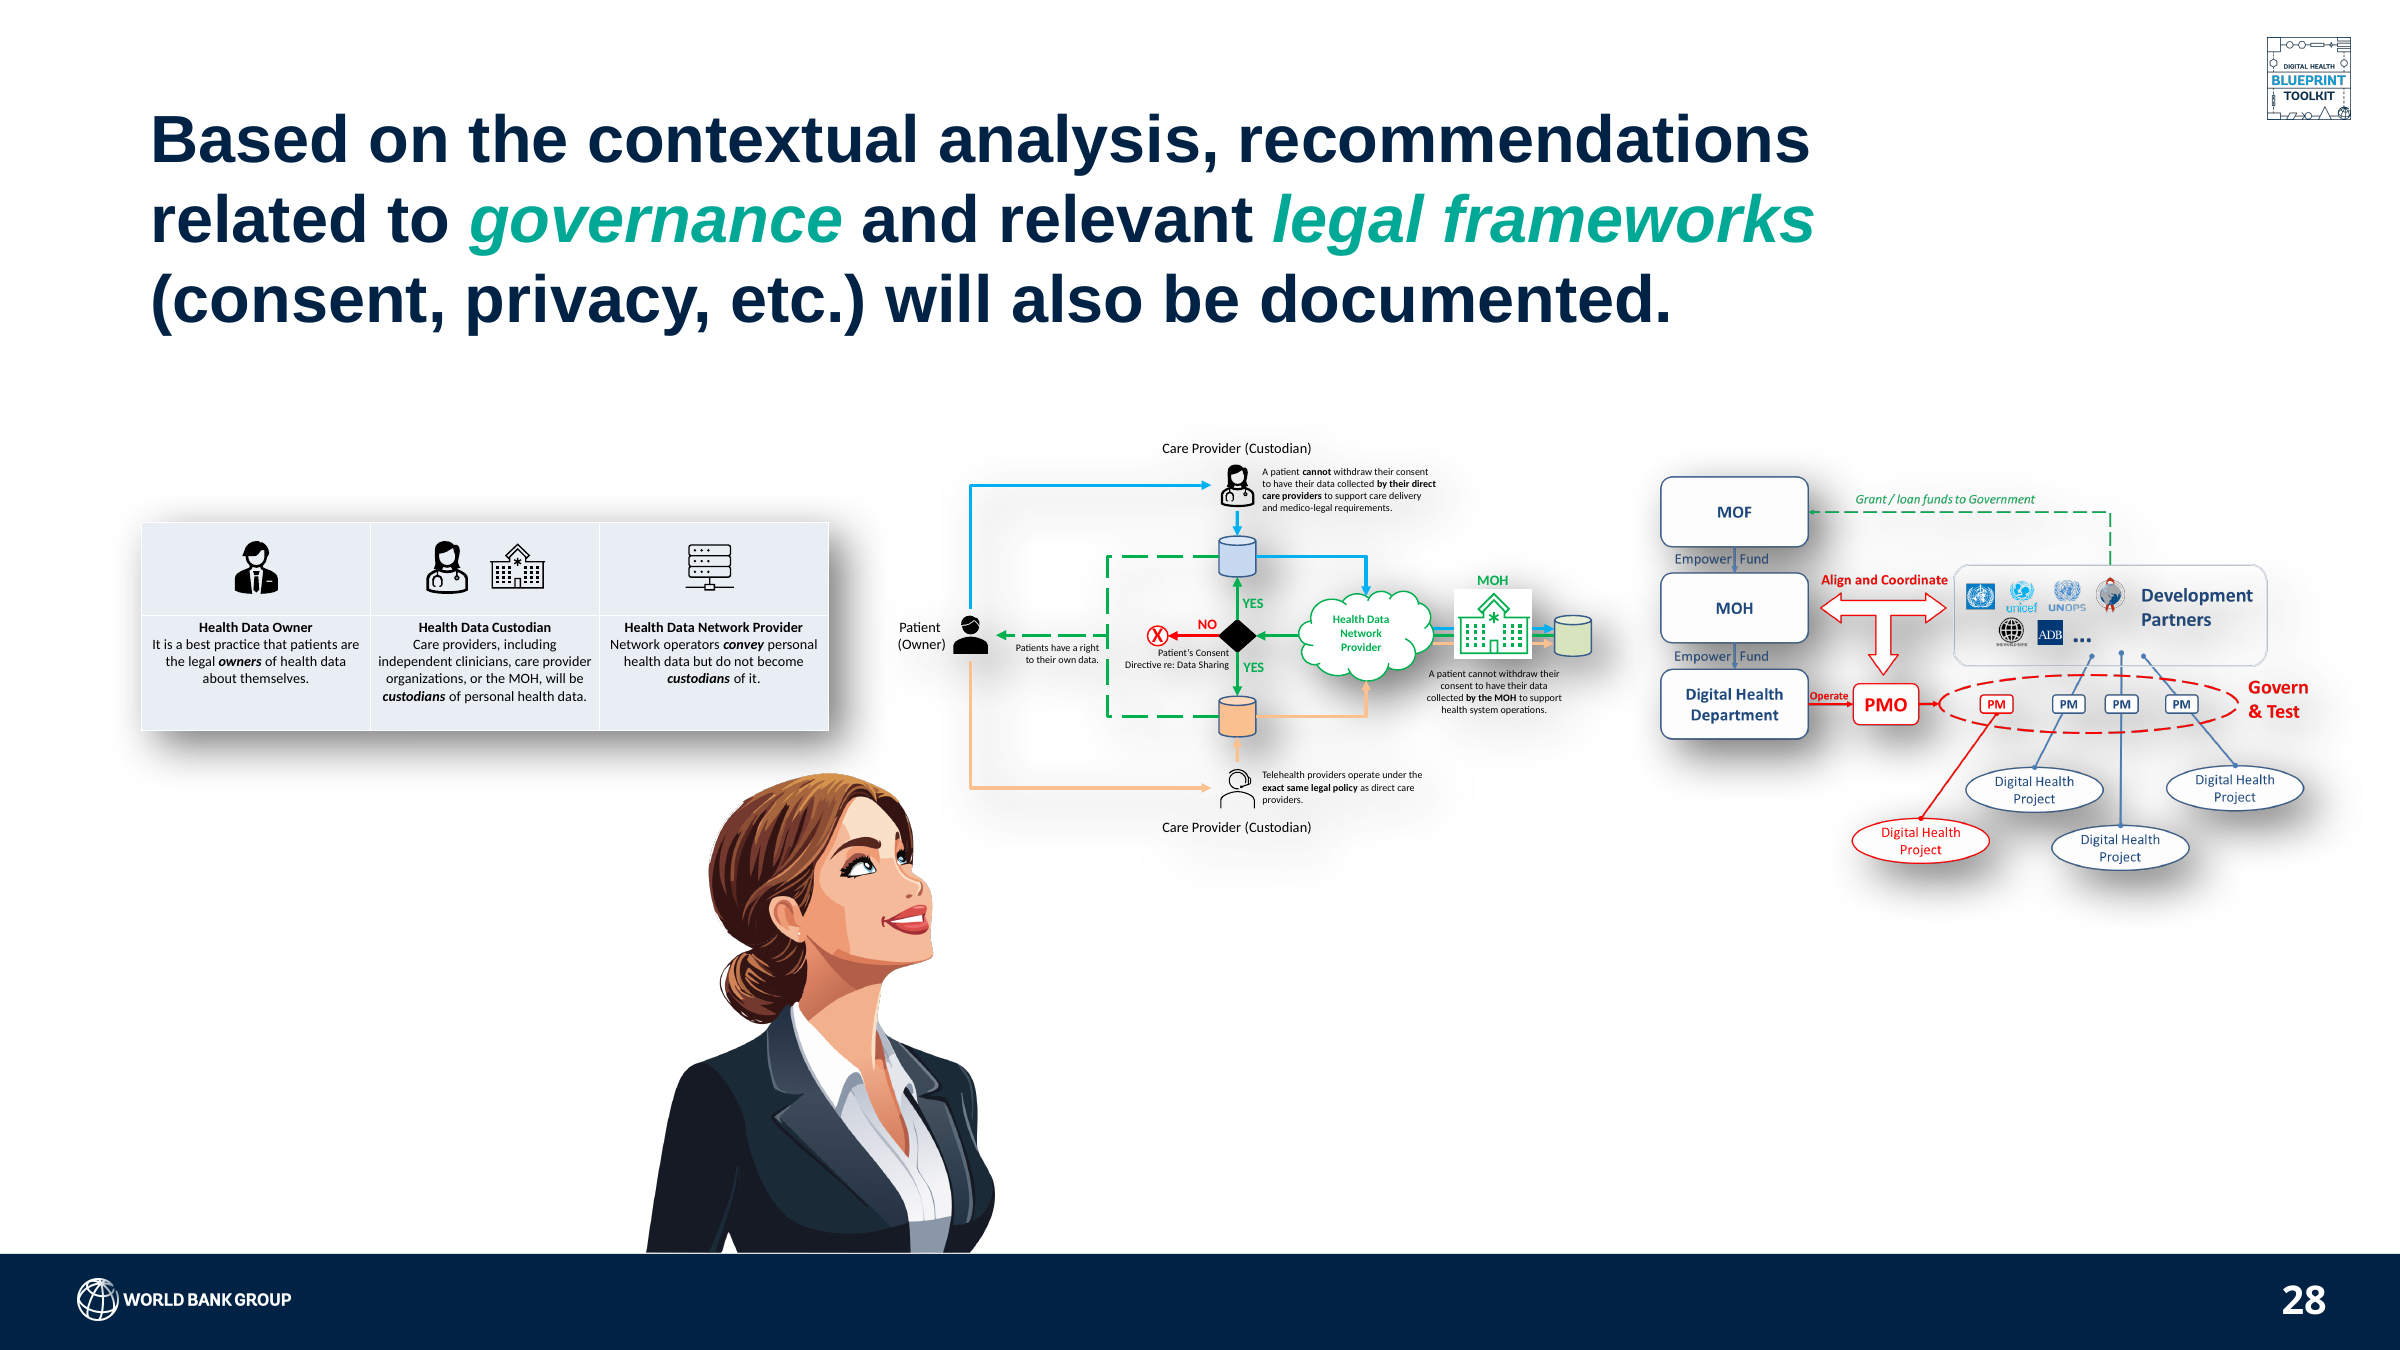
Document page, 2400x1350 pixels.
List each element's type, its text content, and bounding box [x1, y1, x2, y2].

picture [645, 435, 1593, 1254]
picture [77, 1278, 291, 1321]
picture [140, 521, 830, 732]
picture [2267, 37, 2351, 120]
slide_number 28 [1790, 1265, 2351, 1338]
picture [1660, 476, 2321, 874]
title Based on the contextual analysis, recommendations related to governance and relevant legal frameworks (consent, privacy, etc.) will also be documented. [135, 88, 2051, 314]
